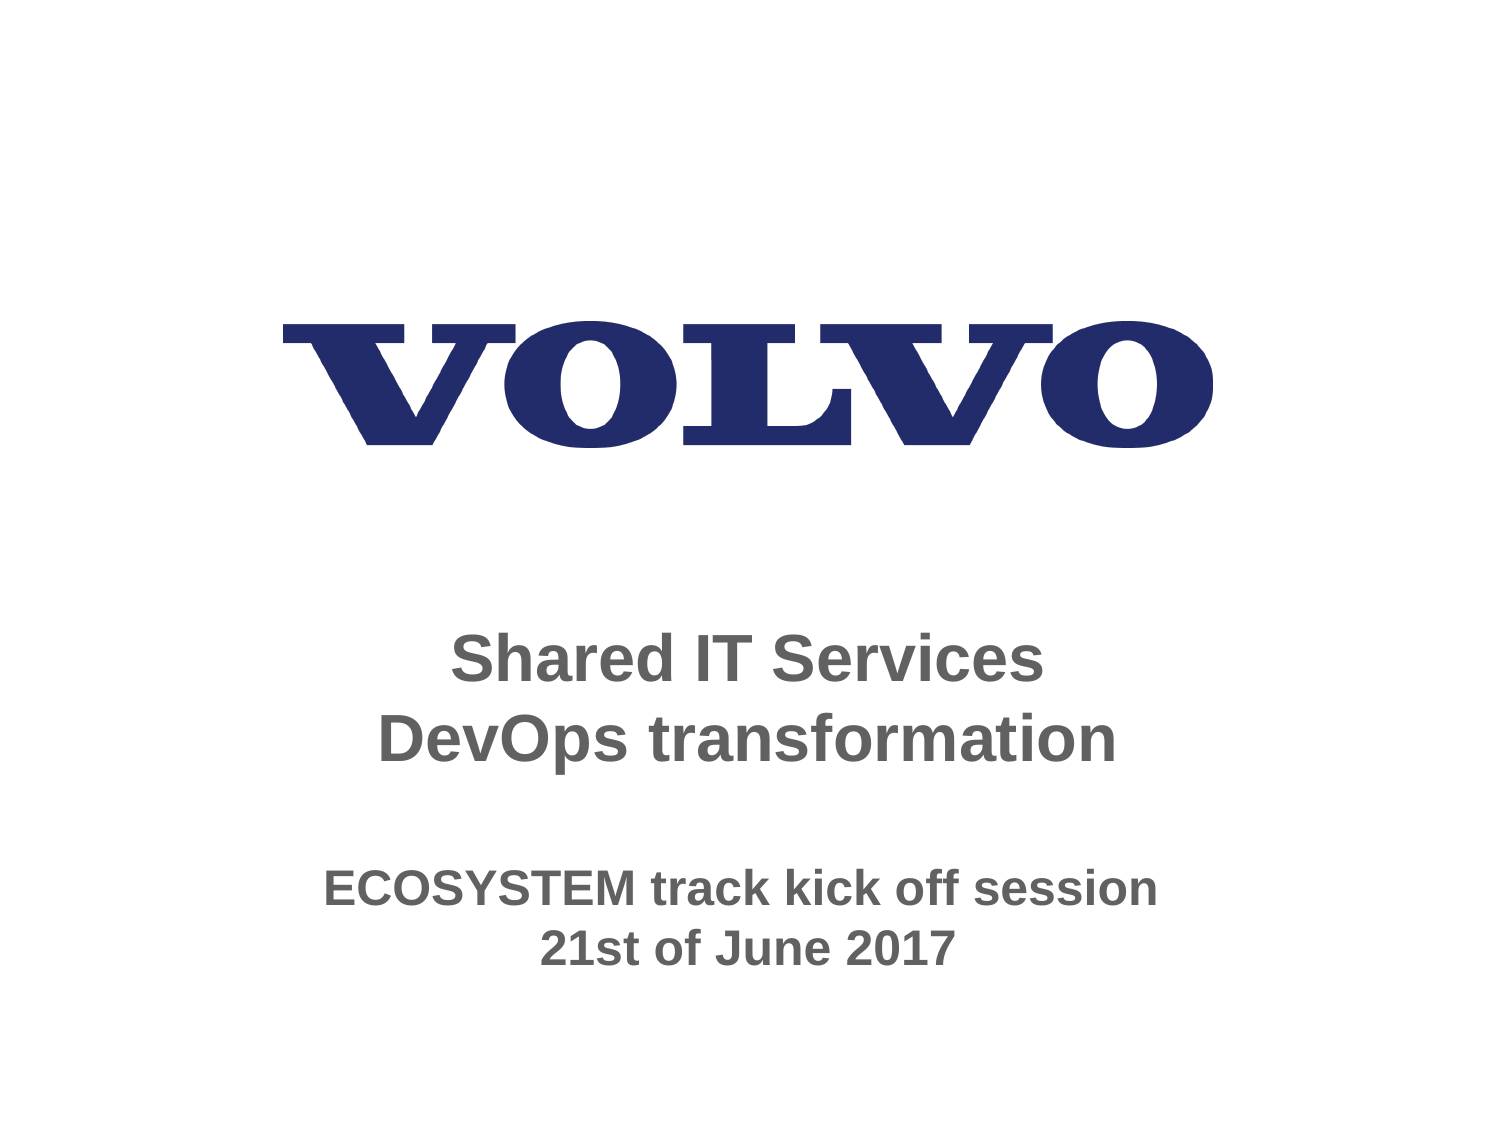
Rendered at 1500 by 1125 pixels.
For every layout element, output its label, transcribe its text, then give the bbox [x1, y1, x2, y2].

title Shared IT Services DevOps transformation ECOSYSTEM track kick off session 21st of June 2017 [113, 607, 1383, 796]
picture [283, 321, 1213, 448]
